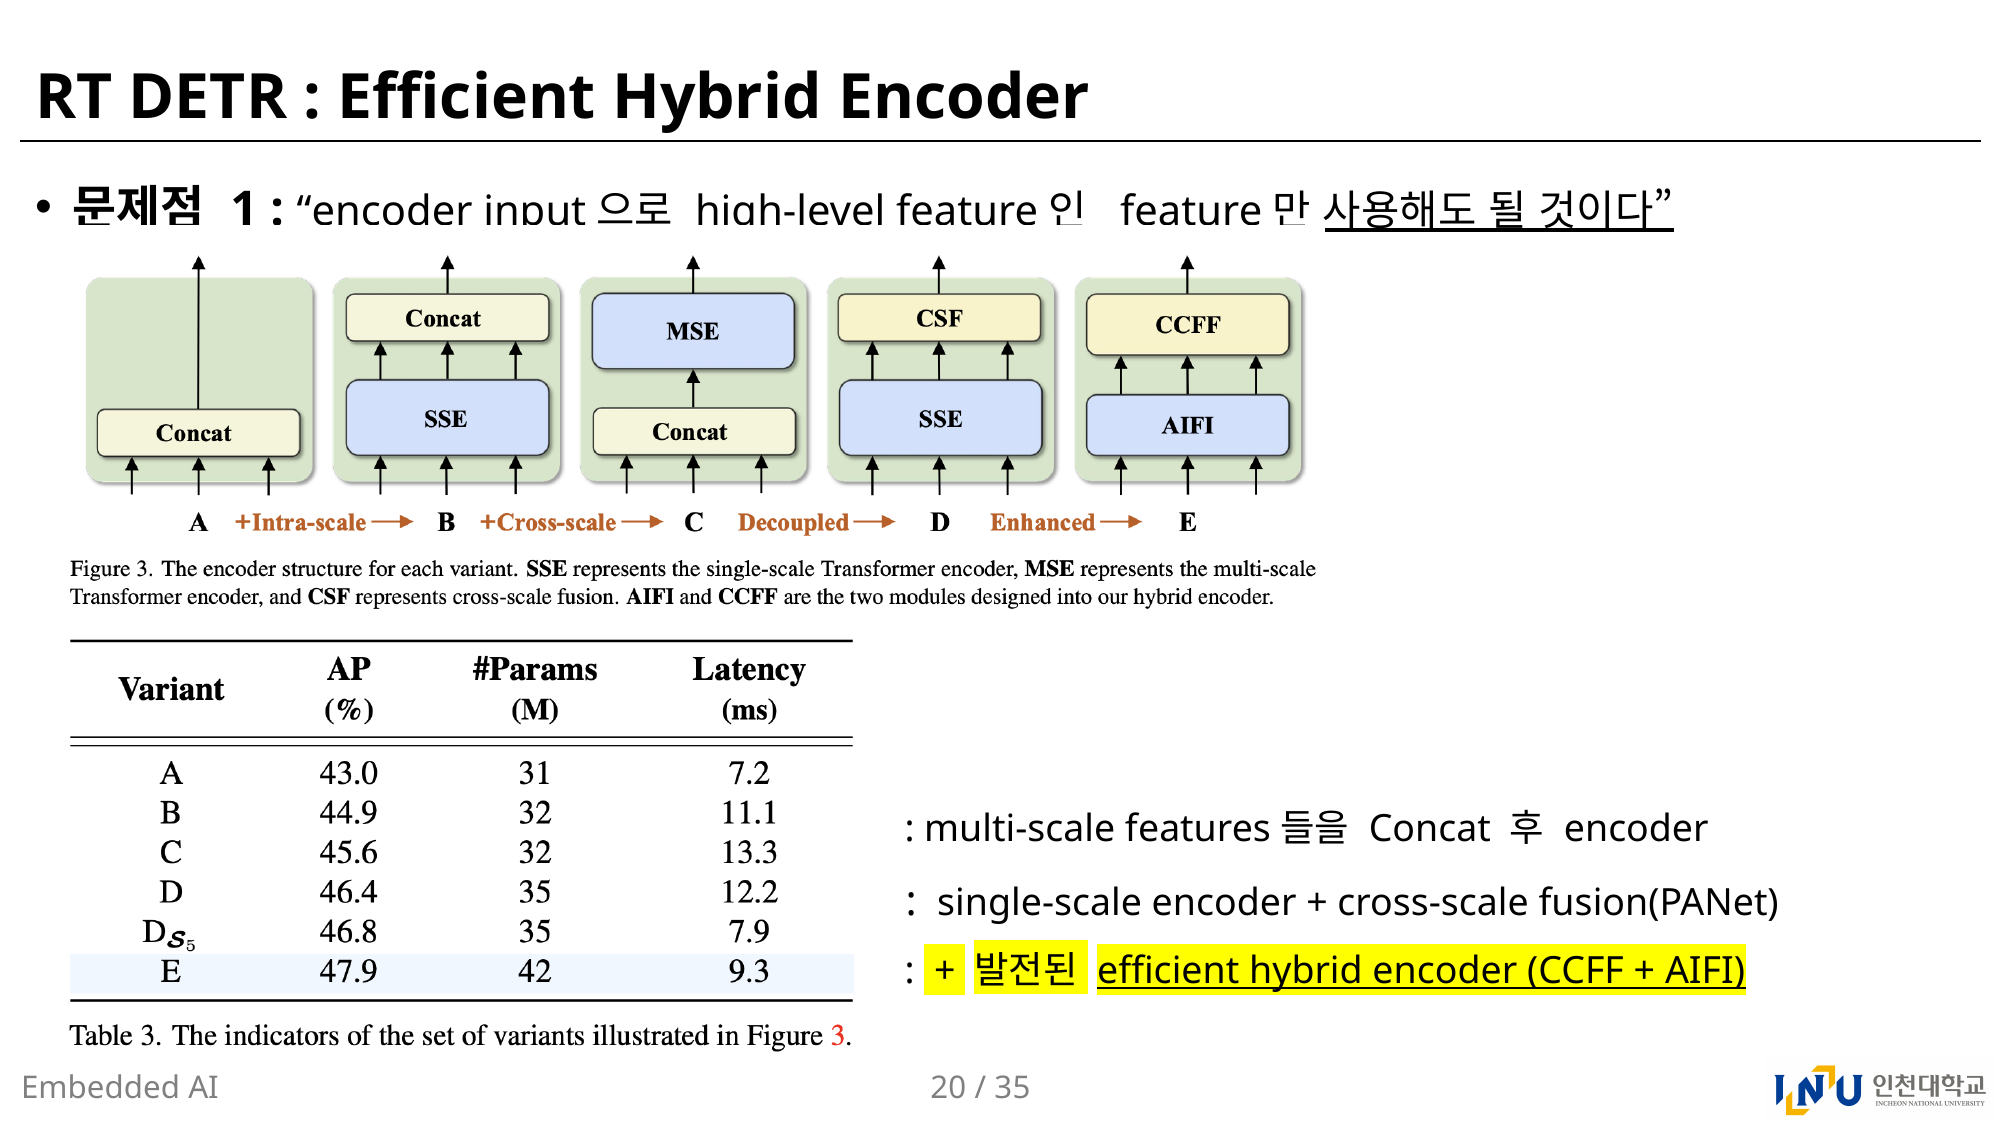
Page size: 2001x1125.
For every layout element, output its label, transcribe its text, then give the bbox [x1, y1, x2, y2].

picture [1766, 1055, 1994, 1120]
picture [39, 225, 1325, 1059]
title RT DETR : Efficient Hybrid Encoder [20, 9, 1981, 141]
text_box [758, 144, 1961, 1037]
